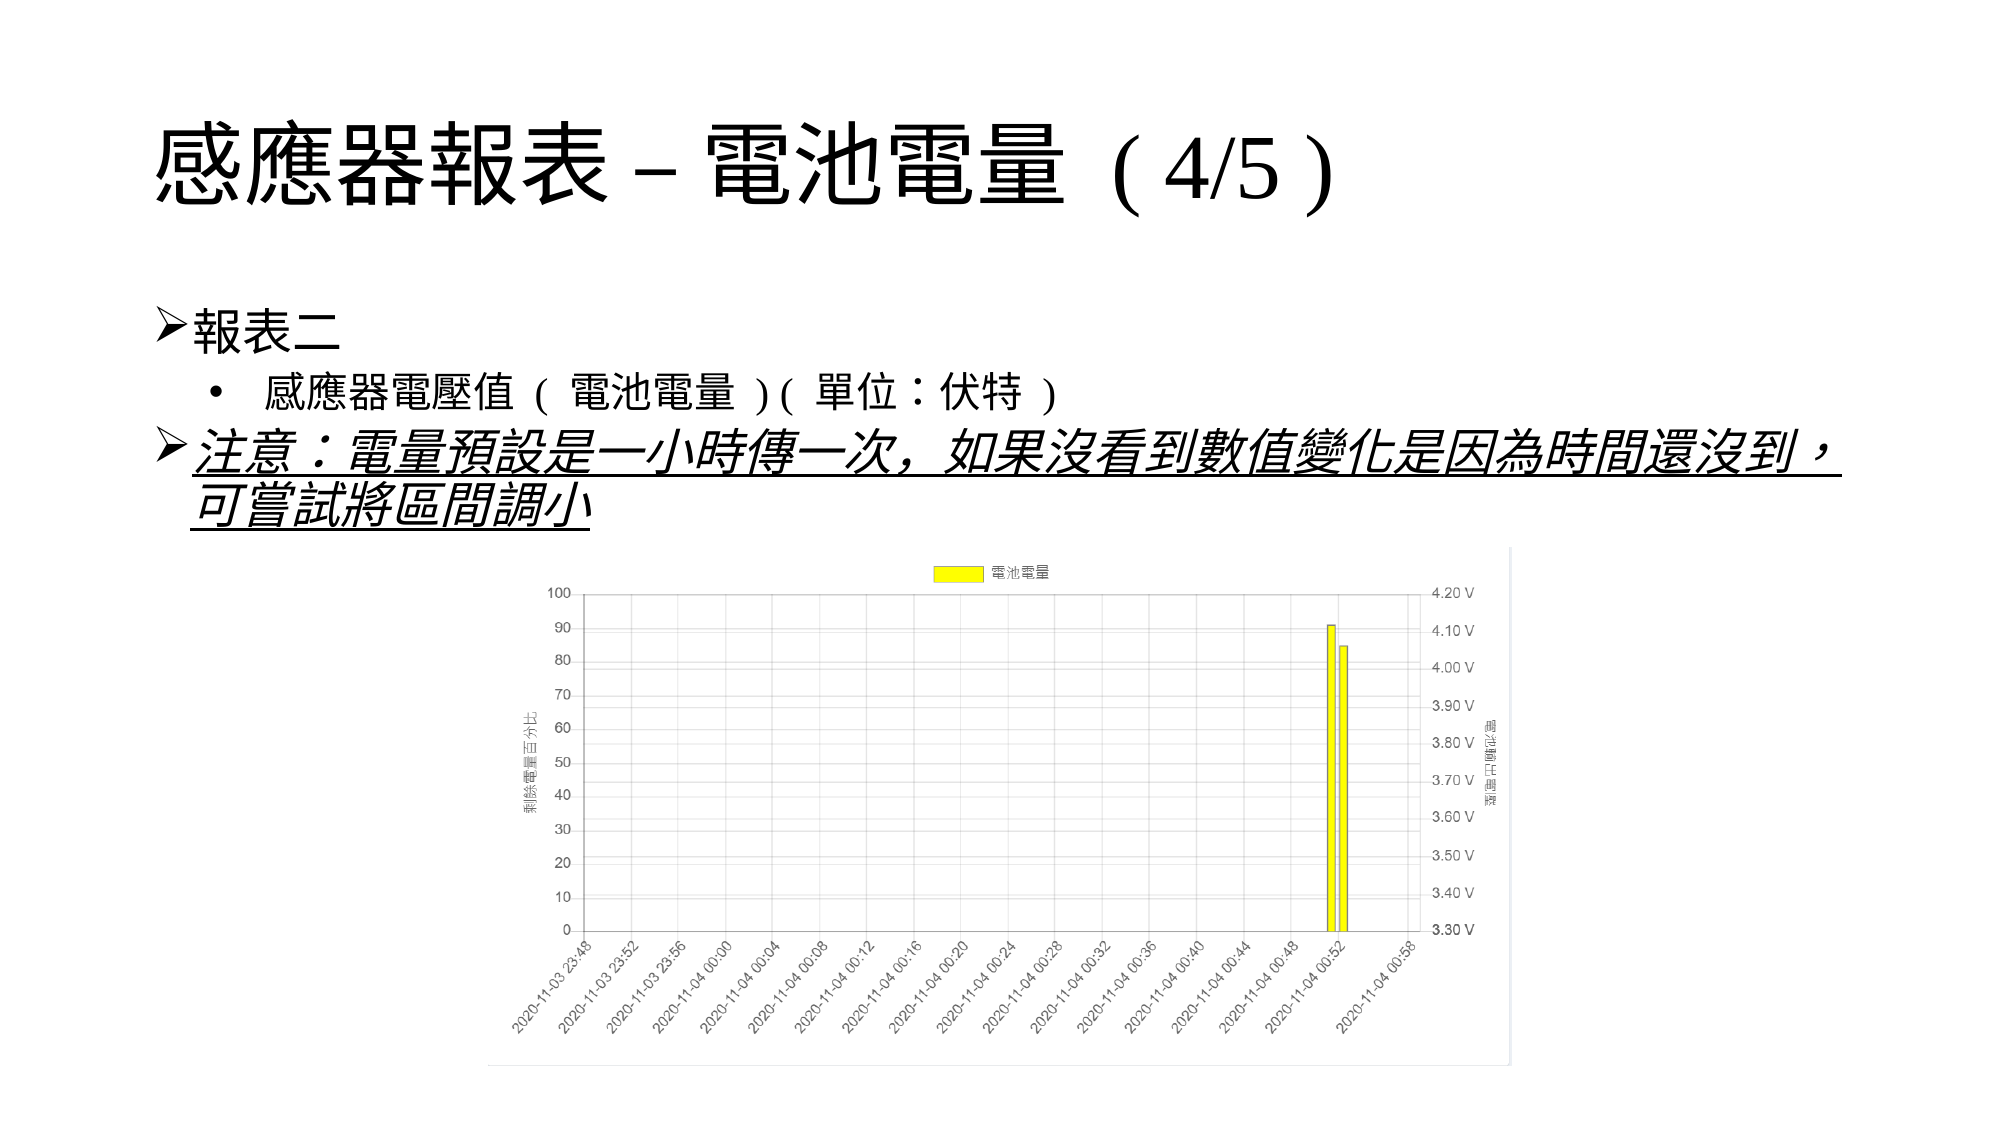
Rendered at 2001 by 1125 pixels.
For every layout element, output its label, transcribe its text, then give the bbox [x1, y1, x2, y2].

picture [488, 547, 1512, 1066]
title 感應器報表 – 電池電量 ( 4/5 ) [137, 59, 1863, 278]
list 報表二 感應器電壓值 ( 電池電量 ) ( 單位：伏特 ) 注意：電量預設是一小時傳一次，如果沒看到數值變化是因為時間還沒到，可嘗試將區間調小 [137, 299, 1863, 1014]
